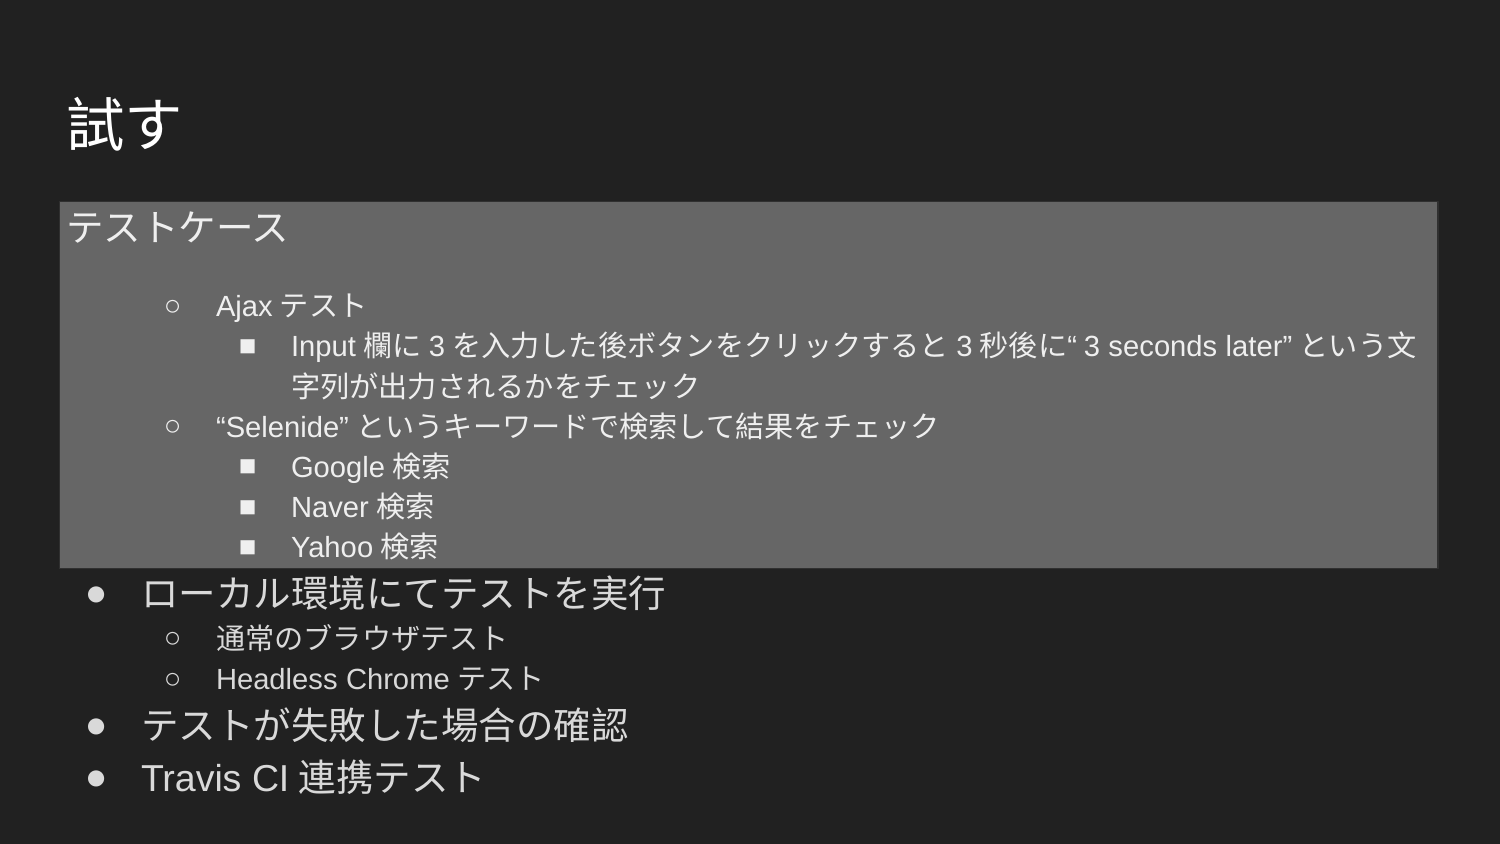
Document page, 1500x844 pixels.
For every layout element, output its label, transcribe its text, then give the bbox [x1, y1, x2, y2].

list テストケース Ajaxテスト Input欄に3を入力した後ボタンをクリックすると3秒後に“3 seconds later”という文字列が出力されるかをチェック “Selenide”というキーワードで検索して結果をチェック Google検索 Naver検索 Yahoo検索 ローカル環境にてテストを実行 通常のブラウザテスト Headless Chromeテスト テストが失敗した場合の確認 Travis CI連携テスト [51, 189, 1449, 801]
title 試す [51, 72, 1449, 167]
